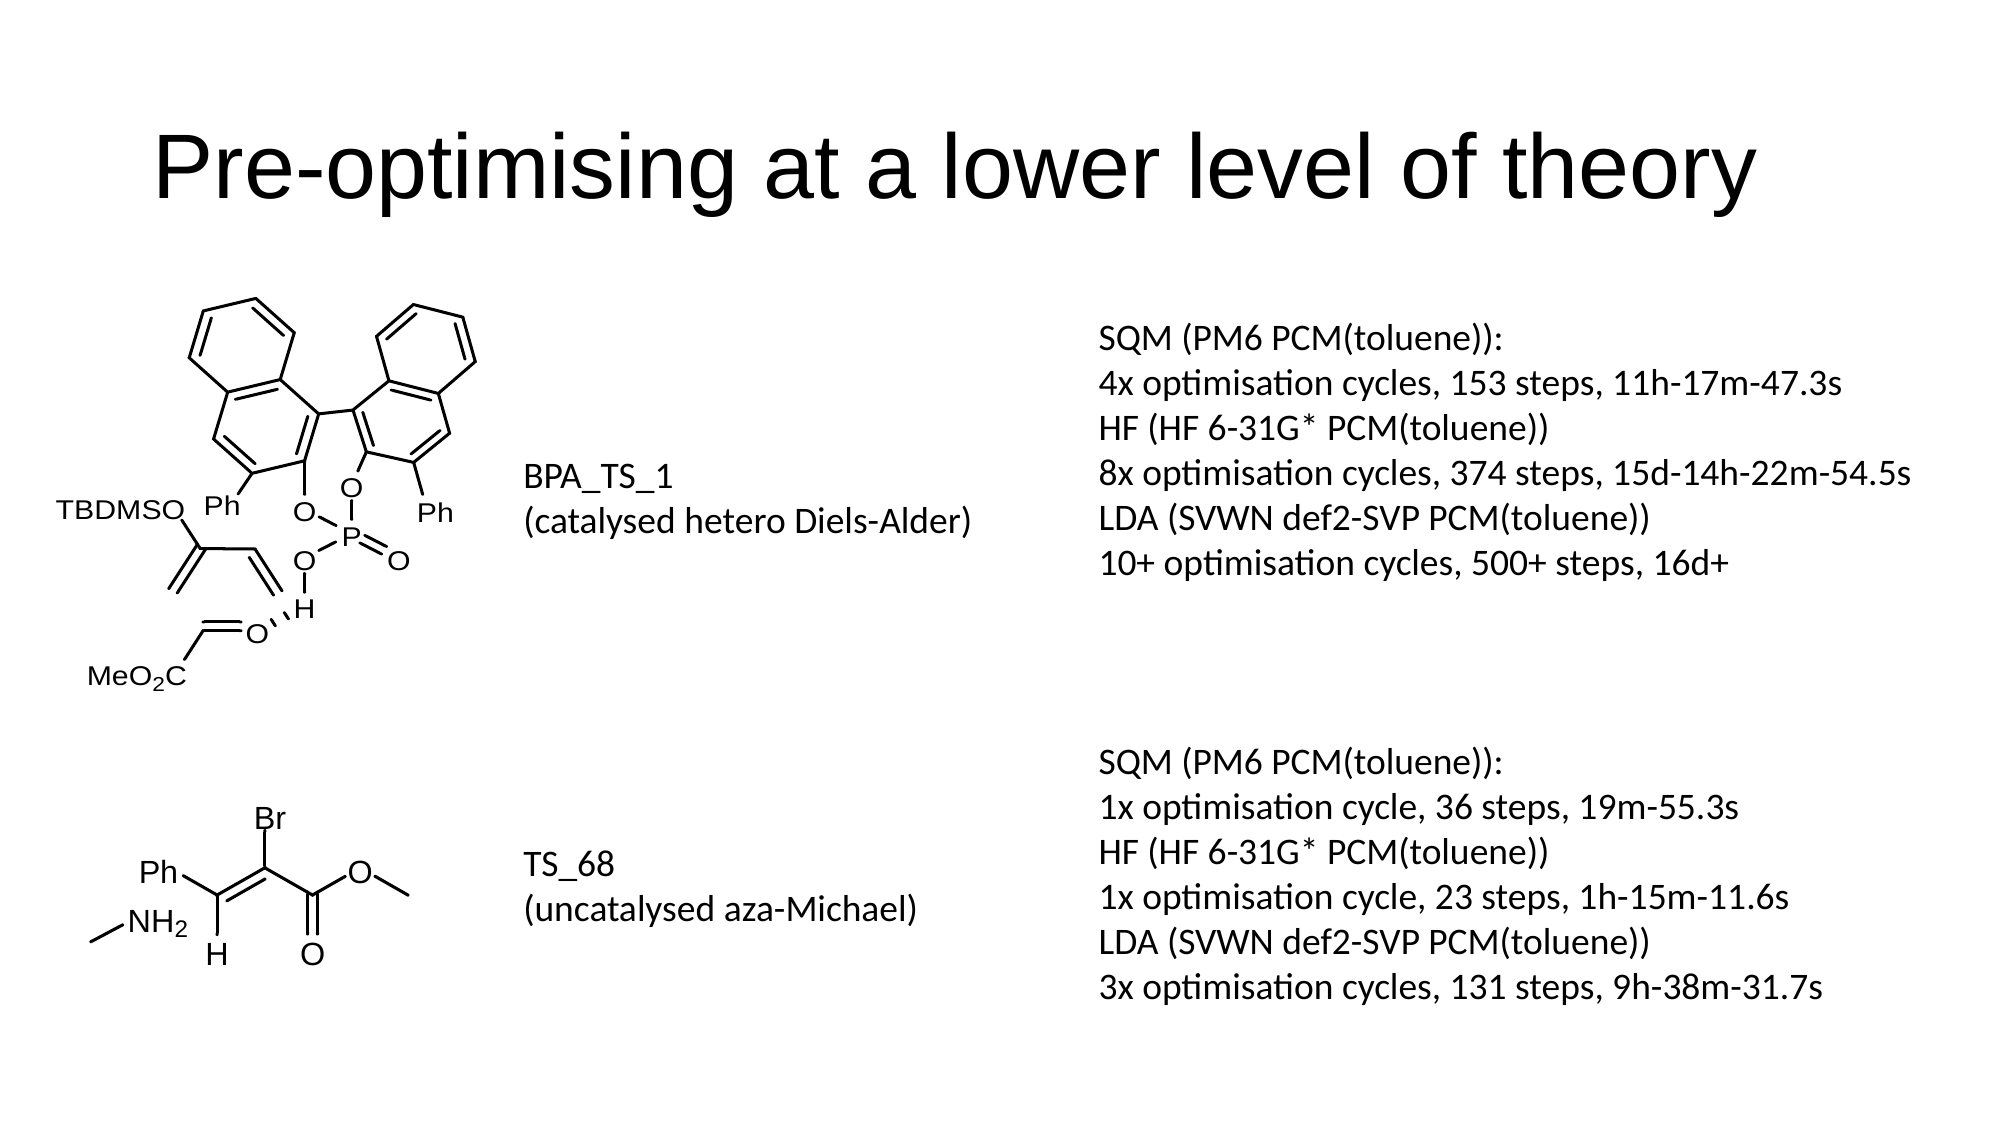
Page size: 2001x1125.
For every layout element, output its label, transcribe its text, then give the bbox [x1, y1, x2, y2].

text_box BPA_TS_1 (catalysed hetero Diels-Alder) [508, 443, 1000, 548]
text_box SQM (PM6 PCM(toluene)): 1x optimisation cycle, 36 steps, 19m-55.3s HF (HF 6-31G* PCM(toluene)) 1x optimisation cycle, 23 steps, 1h-15m-11.6s LDA (SVWN def2-SVP PCM(toluene)) 3x optimisation cycles, 131 steps, 9h-38m-31.7s [1083, 729, 1941, 1015]
title Pre-optimising at a lower level of theory [137, 59, 1863, 278]
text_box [84, 795, 417, 973]
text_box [49, 288, 492, 704]
text_box SQM (PM6 PCM(toluene)): 4x optimisation cycles, 153 steps, 11h-17m-47.3s HF (HF 6-31G* PCM(toluene)) 8x optimisation cycles, 374 steps, 15d-14h-22m-54.5s LDA (SVWN def2-SVP PCM(toluene)) 10+ optimisation cycles, 500+ steps, 16d+ [1083, 305, 1941, 591]
text_box TS_68 (uncatalysed aza-Michael) [508, 831, 1000, 936]
